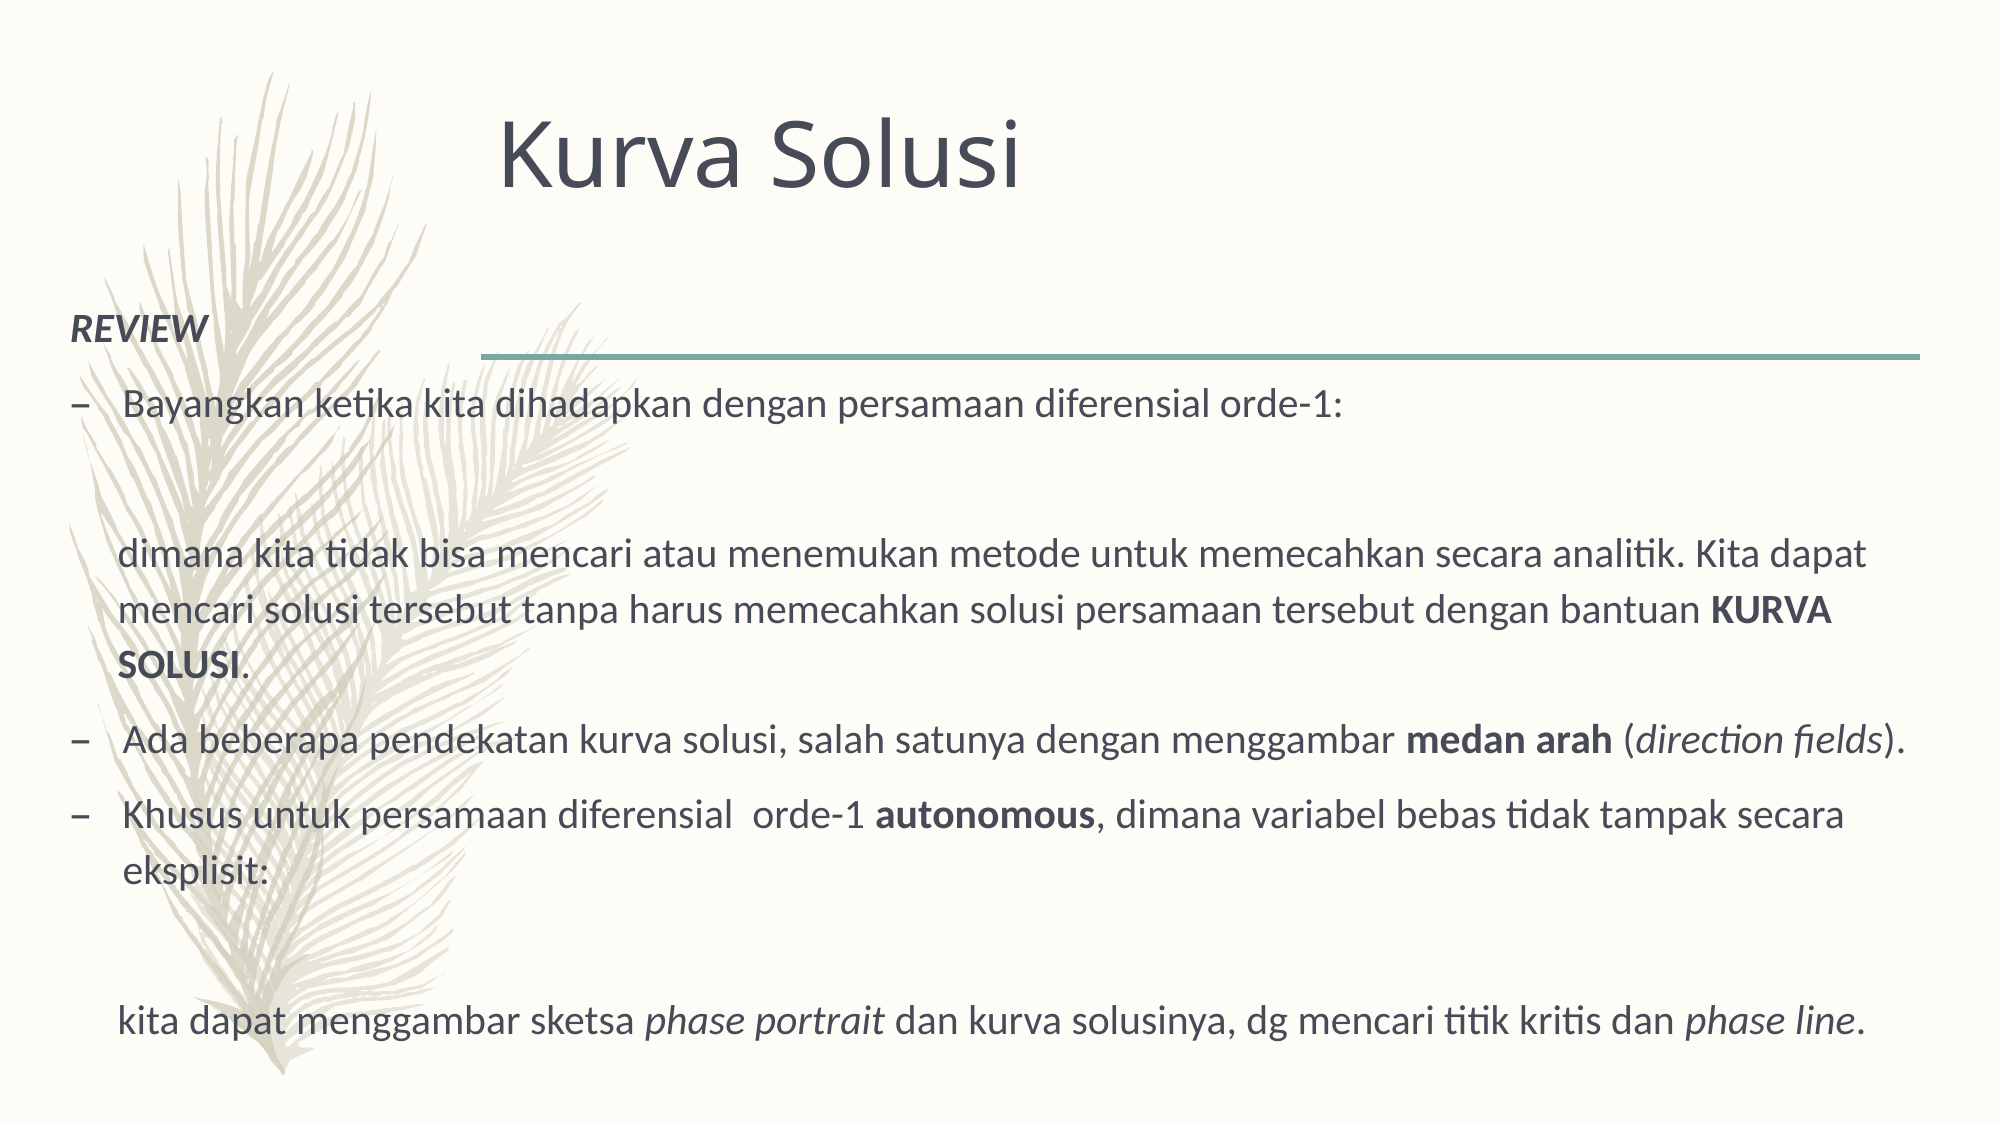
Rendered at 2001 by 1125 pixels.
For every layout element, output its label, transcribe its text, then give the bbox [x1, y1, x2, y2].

title Kurva Solusi [481, 93, 1920, 350]
